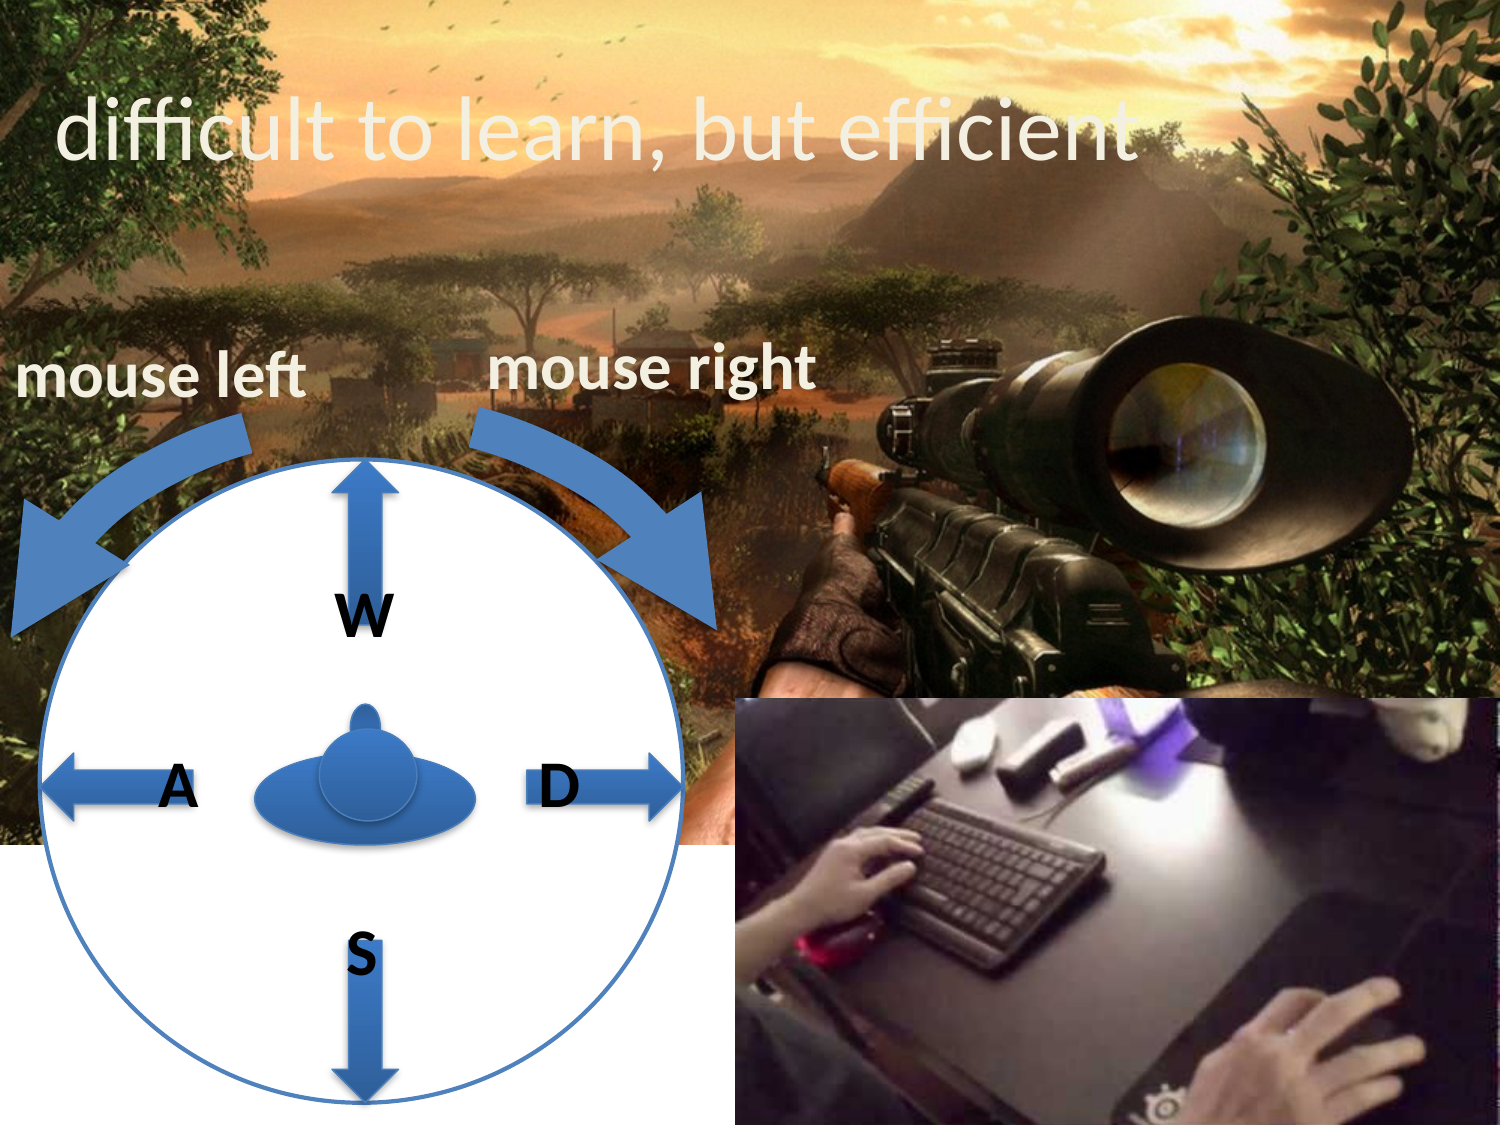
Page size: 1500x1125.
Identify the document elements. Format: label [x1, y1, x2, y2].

picture [0, 0, 1500, 1125]
text_box [0, 315, 1076, 1103]
